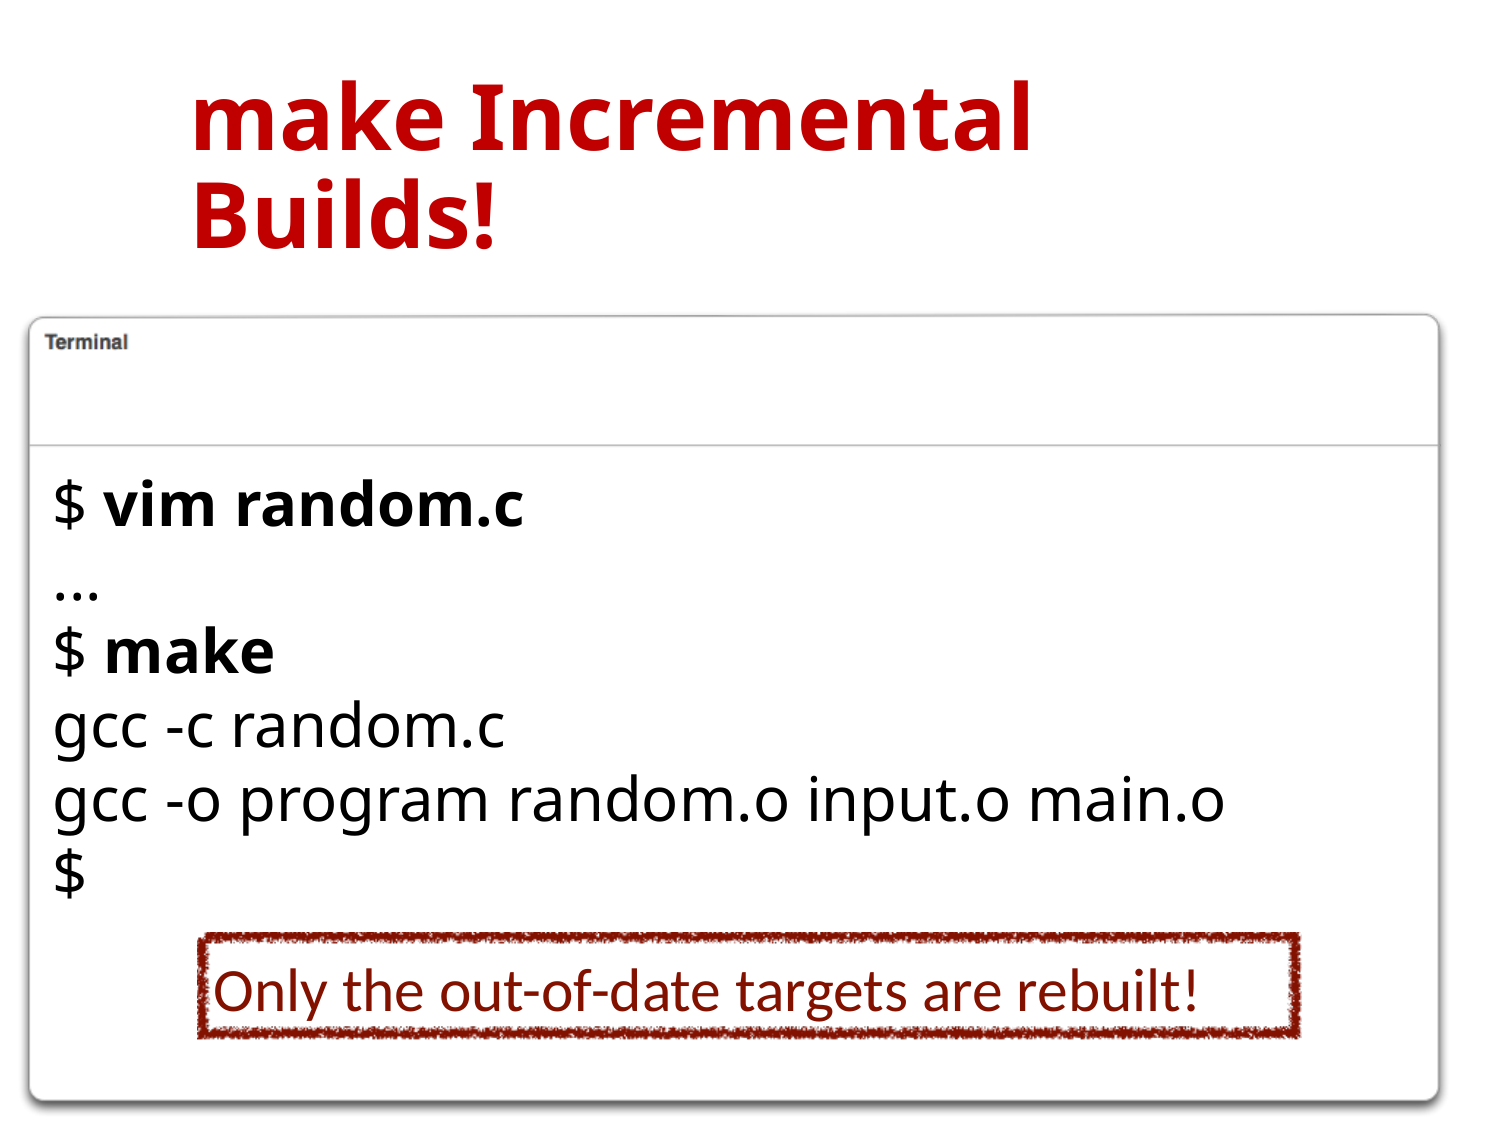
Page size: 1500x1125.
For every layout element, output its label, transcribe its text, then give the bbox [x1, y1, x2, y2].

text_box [197, 932, 1302, 1041]
picture [14, 304, 1457, 1123]
title make Incremental Builds! [71, 29, 1429, 304]
